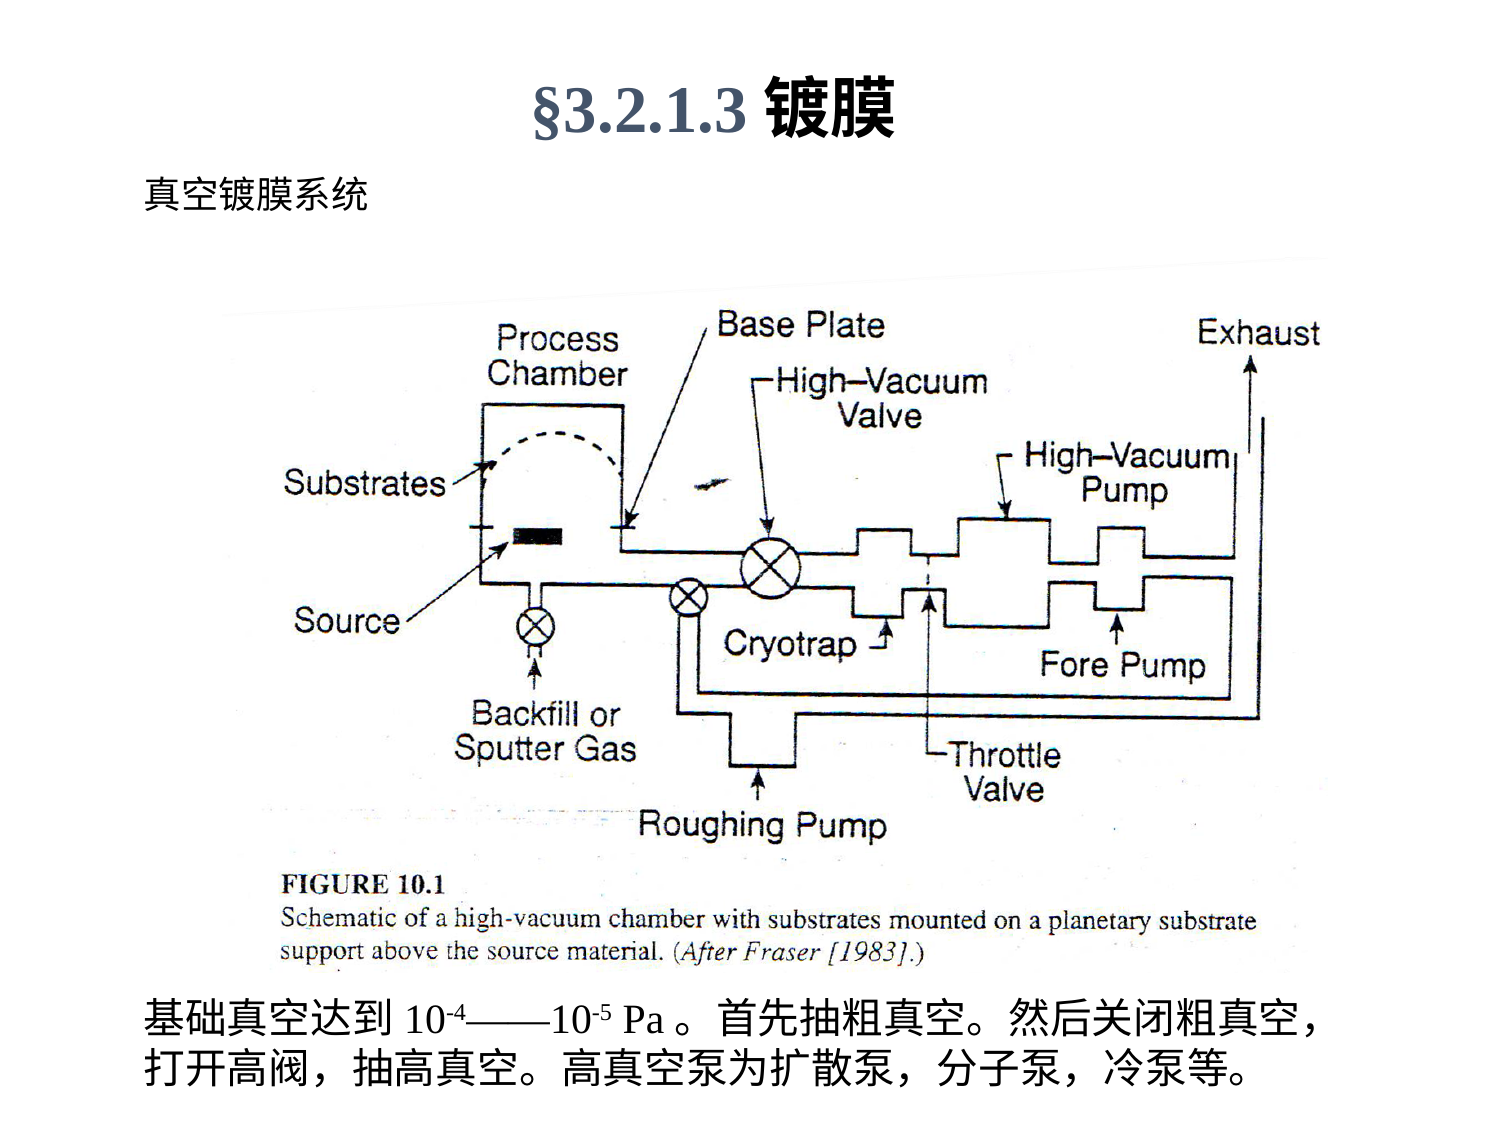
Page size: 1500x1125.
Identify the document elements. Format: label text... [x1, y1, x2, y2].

slide_number [1059, 1042, 1397, 1103]
text_box §3.2.1.3镀膜 [515, 58, 938, 154]
text_box 基础真空达到10-4——10-5 Pa。首先抽粗真空。然后关闭粗真空，打开高阀，抽高真空。高真空泵为扩散泵，分子泵，冷泵等。 [128, 984, 1371, 1100]
text_box 真空镀膜系统 [128, 163, 996, 224]
picture [222, 257, 1328, 973]
